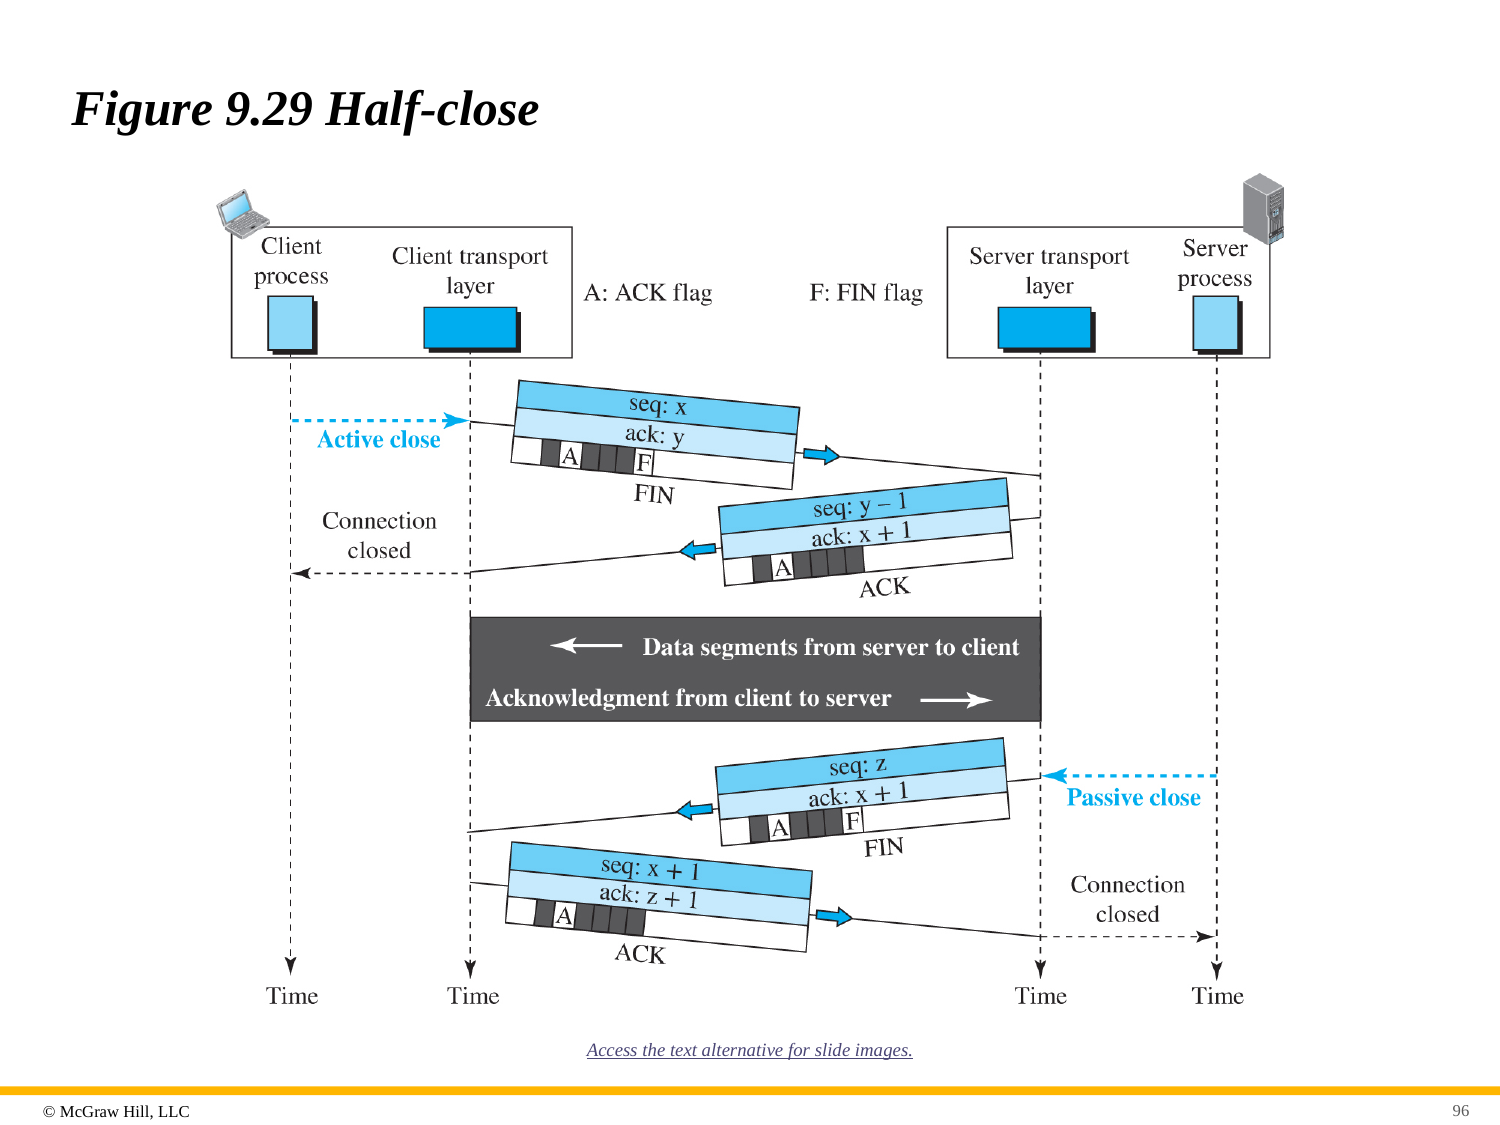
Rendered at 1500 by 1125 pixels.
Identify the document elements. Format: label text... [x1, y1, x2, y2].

picture [216, 173, 1284, 1014]
list Access the text alternative for slide images. [525, 1033, 975, 1066]
title Figure 9.29 Half-close [56, 50, 1444, 162]
slide_number 96 [1418, 1096, 1477, 1123]
